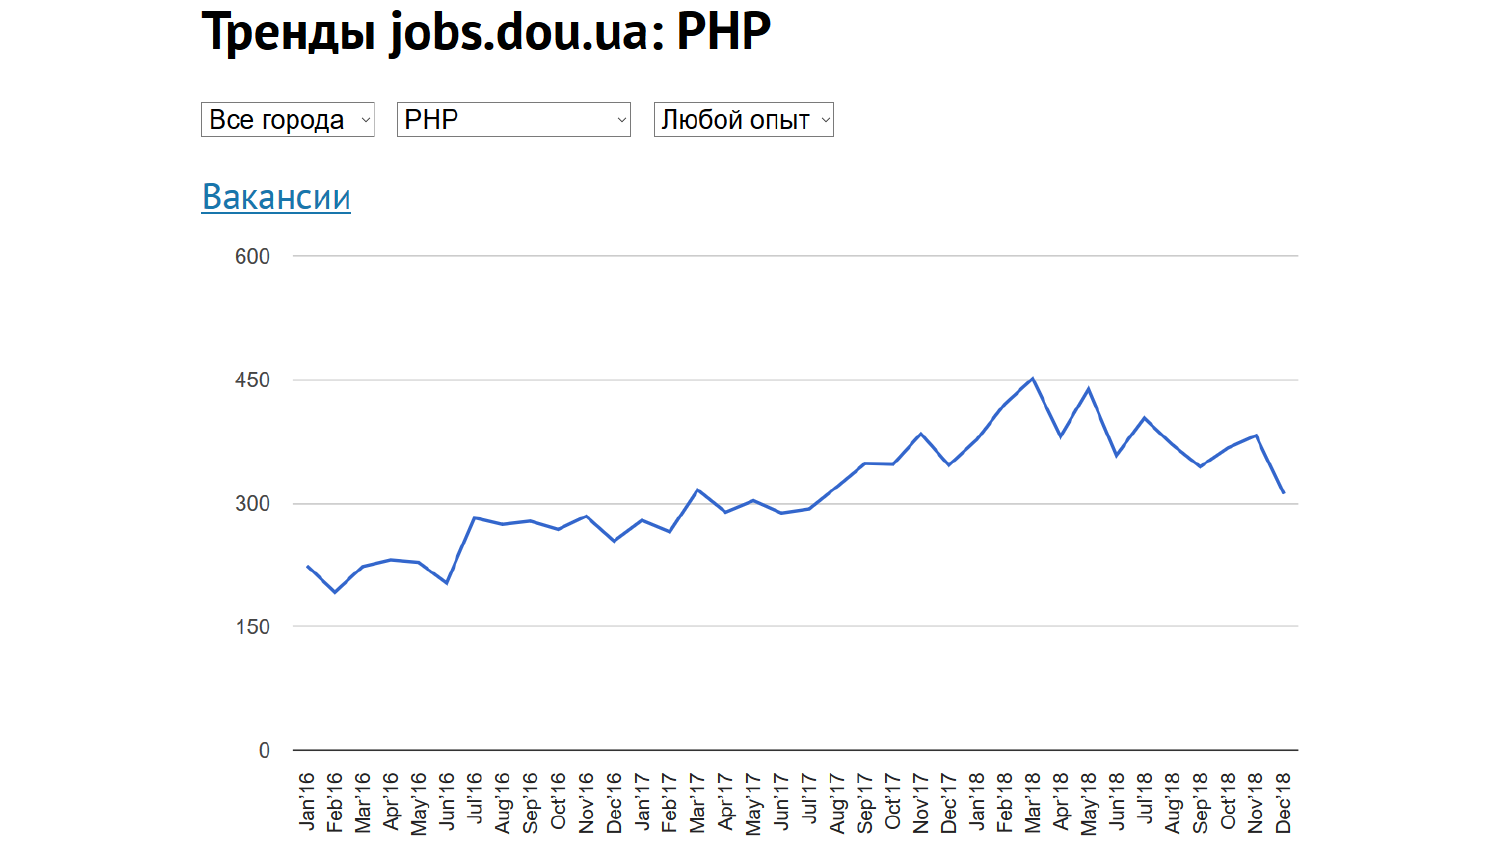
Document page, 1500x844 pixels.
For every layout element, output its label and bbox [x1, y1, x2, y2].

picture [187, 0, 1313, 844]
